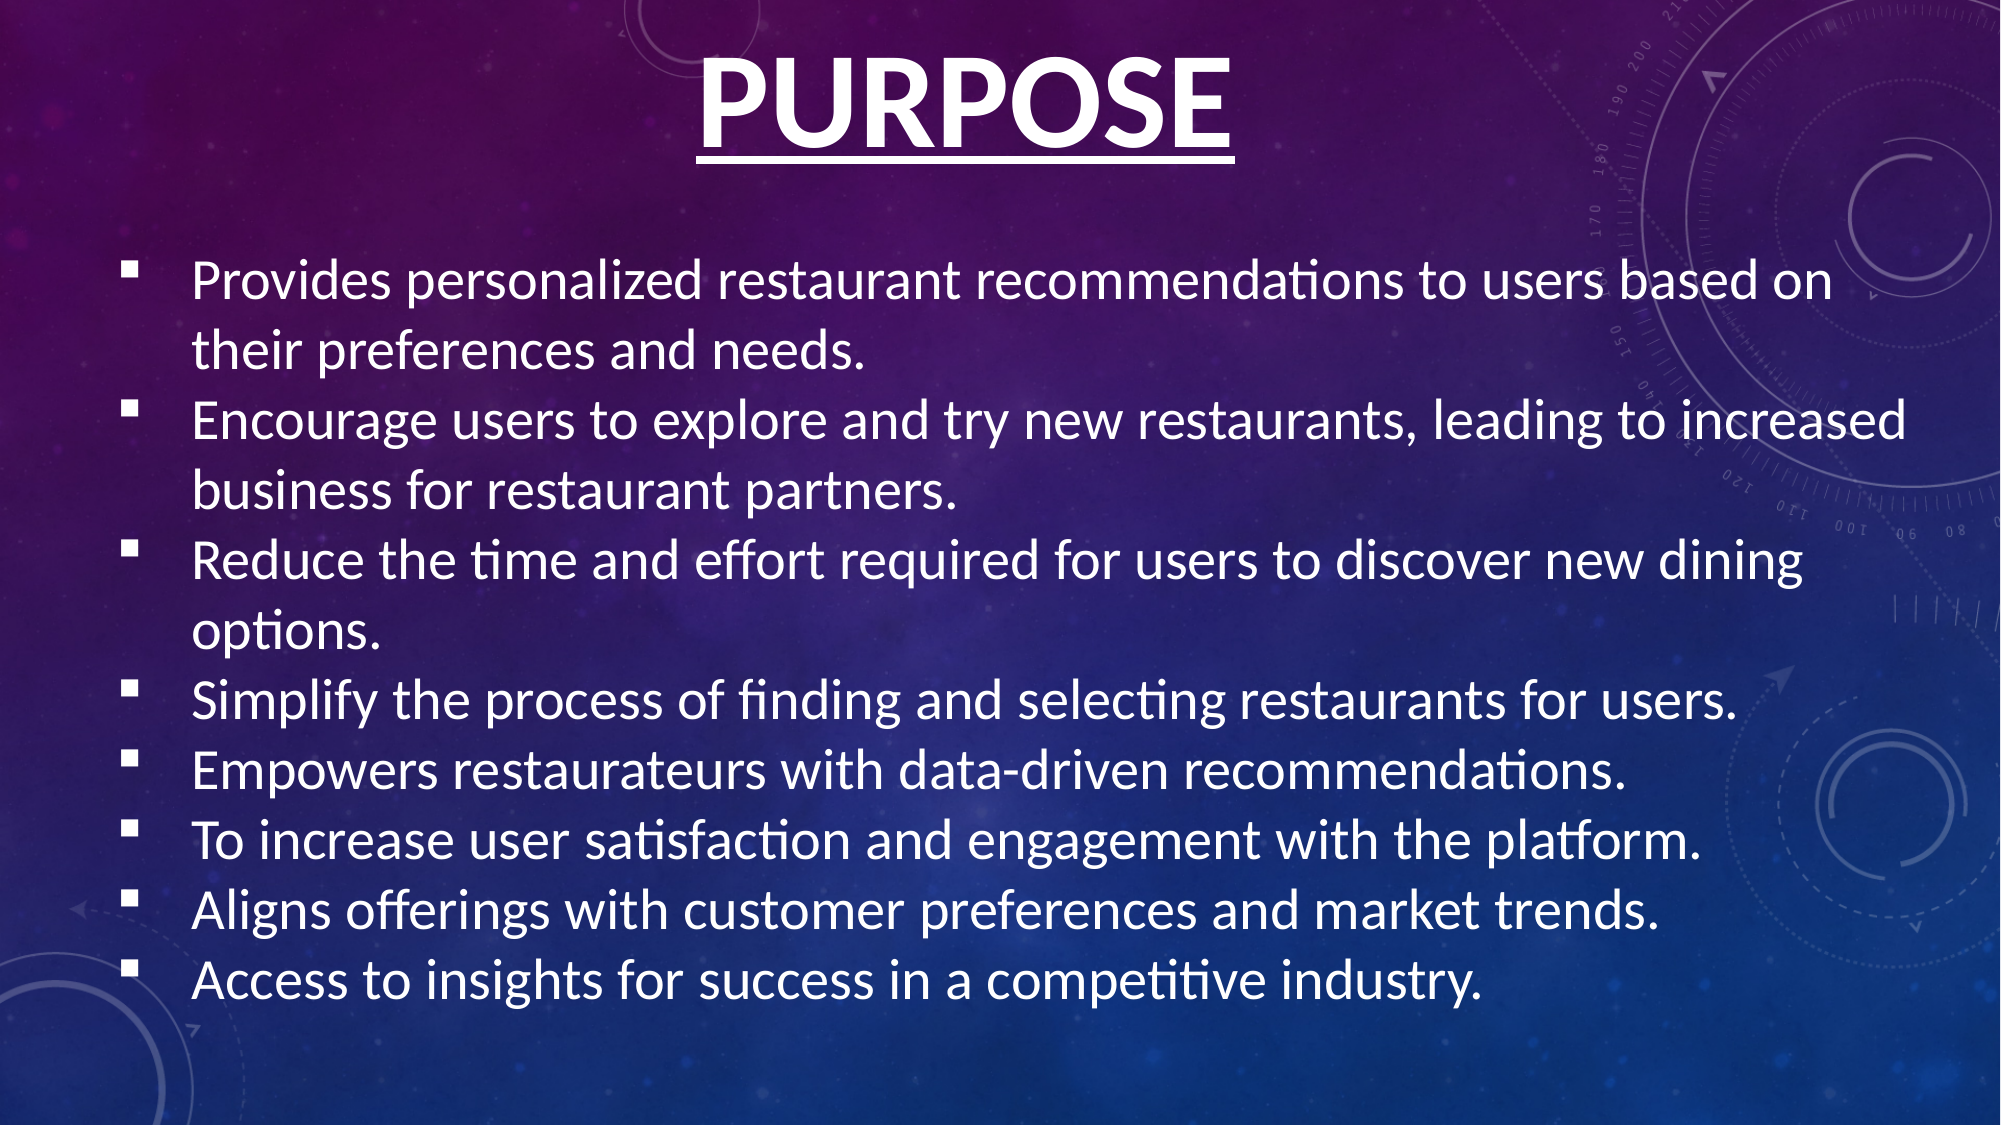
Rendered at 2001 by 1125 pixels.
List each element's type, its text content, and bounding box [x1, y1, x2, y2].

picture [0, 0, 2001, 1125]
text_box PURPOSE [681, 2, 1597, 182]
text_box Provides personalized restaurant recommendations to users based on their preferences and needs. Encourage users to explore and try new restaurants, leading to increased business for restaurant partners. Reduce the time and effort required for users to discover new dining options. Simplify the process of finding and selecting restaurants for users. Empowers restaurateurs with data-driven recommendations. To increase user satisfaction and engagement with the platform. Aligns offerings with customer preferences and market trends. Access to insights for success in a competitive industry. [101, 233, 1972, 1089]
